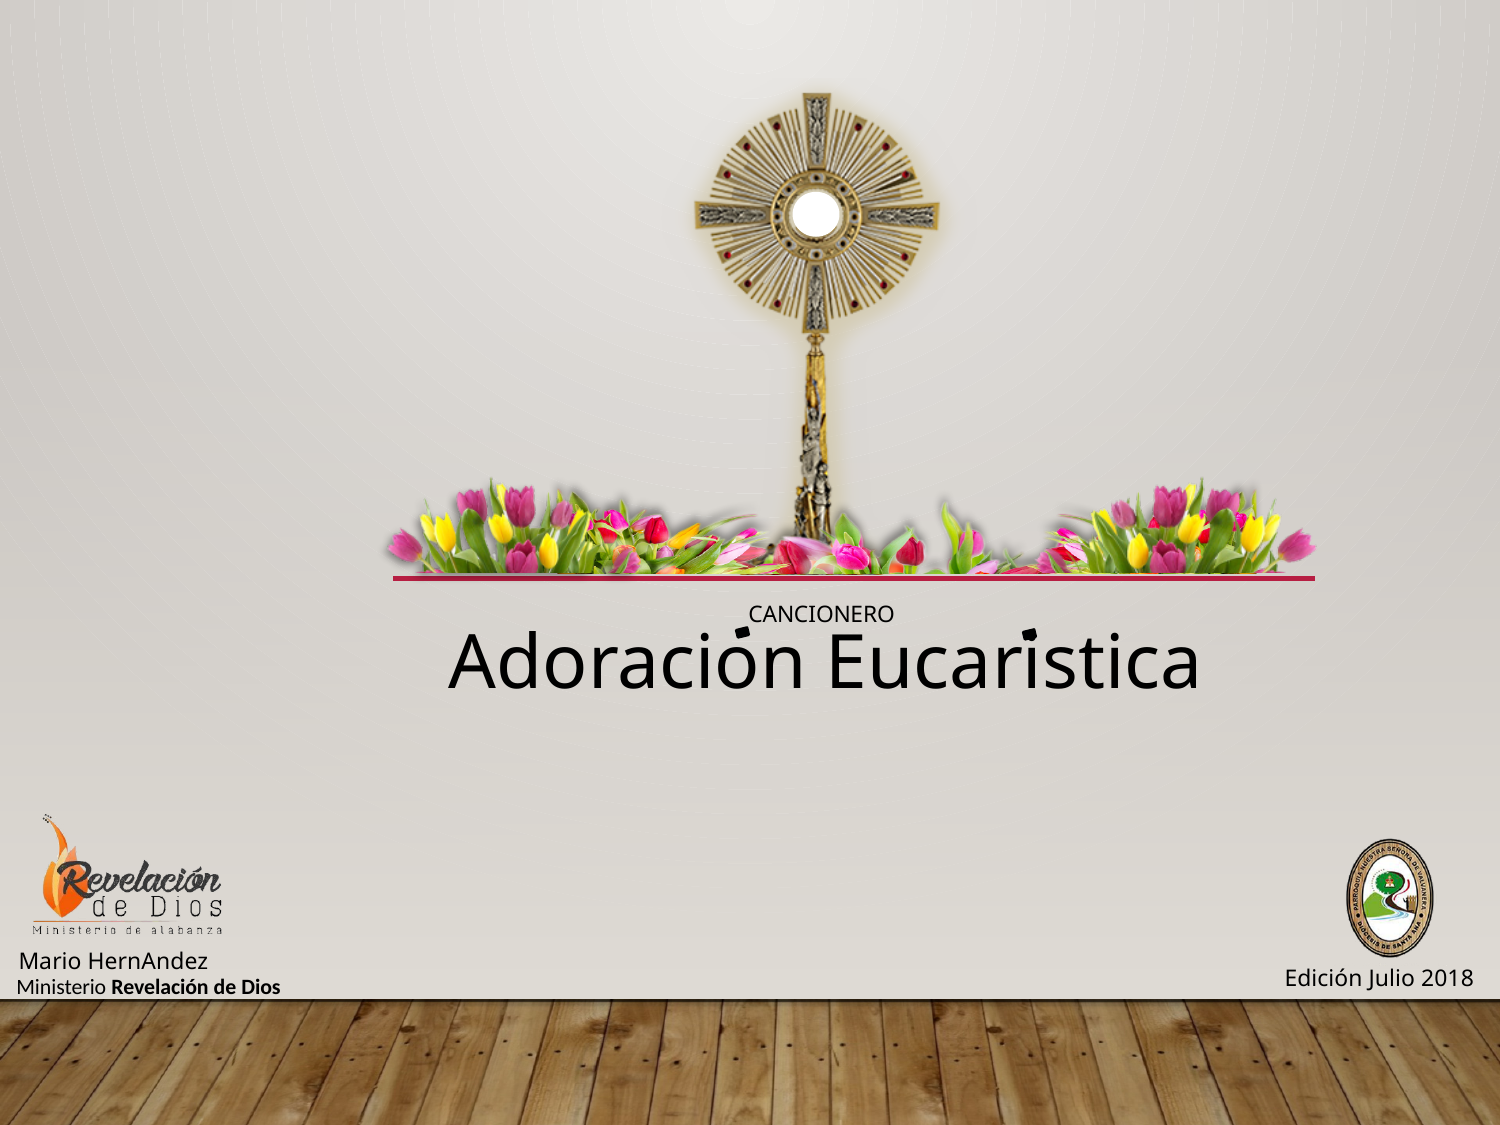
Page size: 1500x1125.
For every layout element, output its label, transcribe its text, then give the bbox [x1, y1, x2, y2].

picture [0, 733, 317, 966]
picture [385, 77, 1319, 576]
text_box Adoracion Eucaristica [390, 606, 1262, 721]
picture [1330, 835, 1447, 966]
picture [0, 999, 1500, 1125]
text_box [734, 626, 751, 639]
subtitle Cancionero [386, 579, 1257, 643]
text_box [1021, 628, 1038, 641]
text_box Ministerio Revelación de Dios [1, 965, 387, 1007]
text_box Edición Julio 2018 [1104, 955, 1490, 998]
